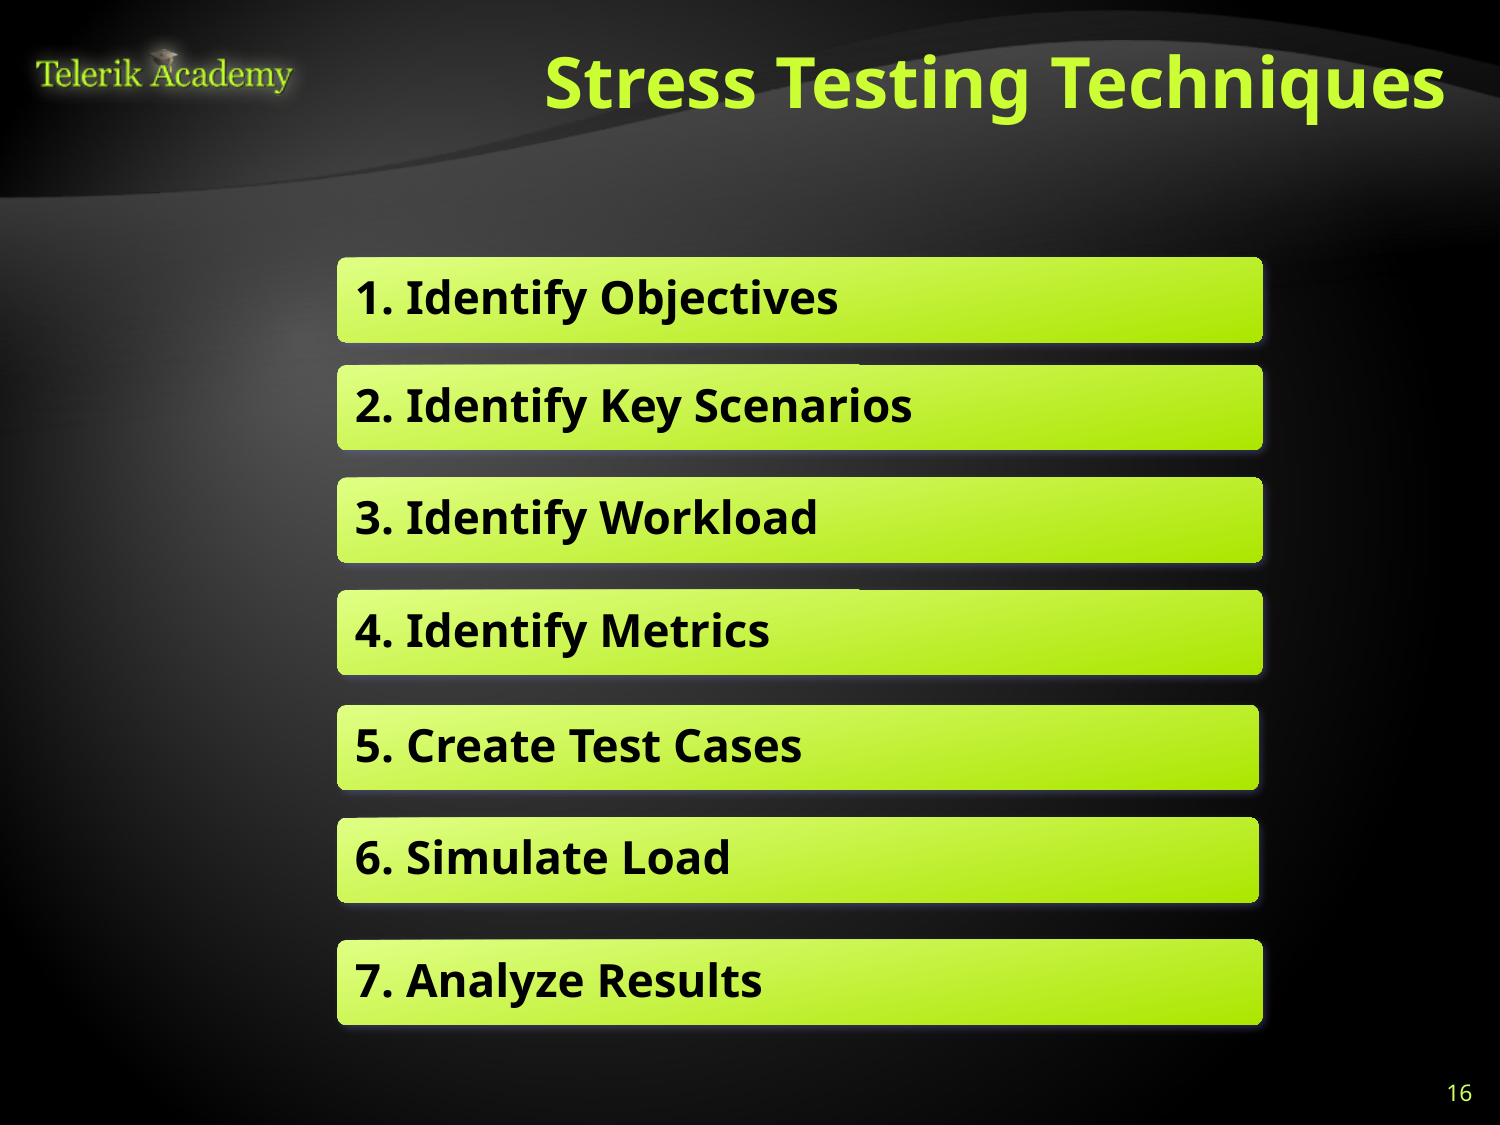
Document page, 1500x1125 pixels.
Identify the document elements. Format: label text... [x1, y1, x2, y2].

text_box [337, 589, 1263, 676]
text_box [337, 364, 1263, 451]
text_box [337, 477, 1263, 563]
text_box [337, 817, 1259, 903]
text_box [337, 257, 1263, 343]
title Stress Testing Techniques [300, 12, 1463, 150]
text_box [337, 704, 1259, 791]
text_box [337, 939, 1263, 1026]
picture [0, 0, 1500, 1125]
slide_number 16 [1412, 1074, 1488, 1113]
